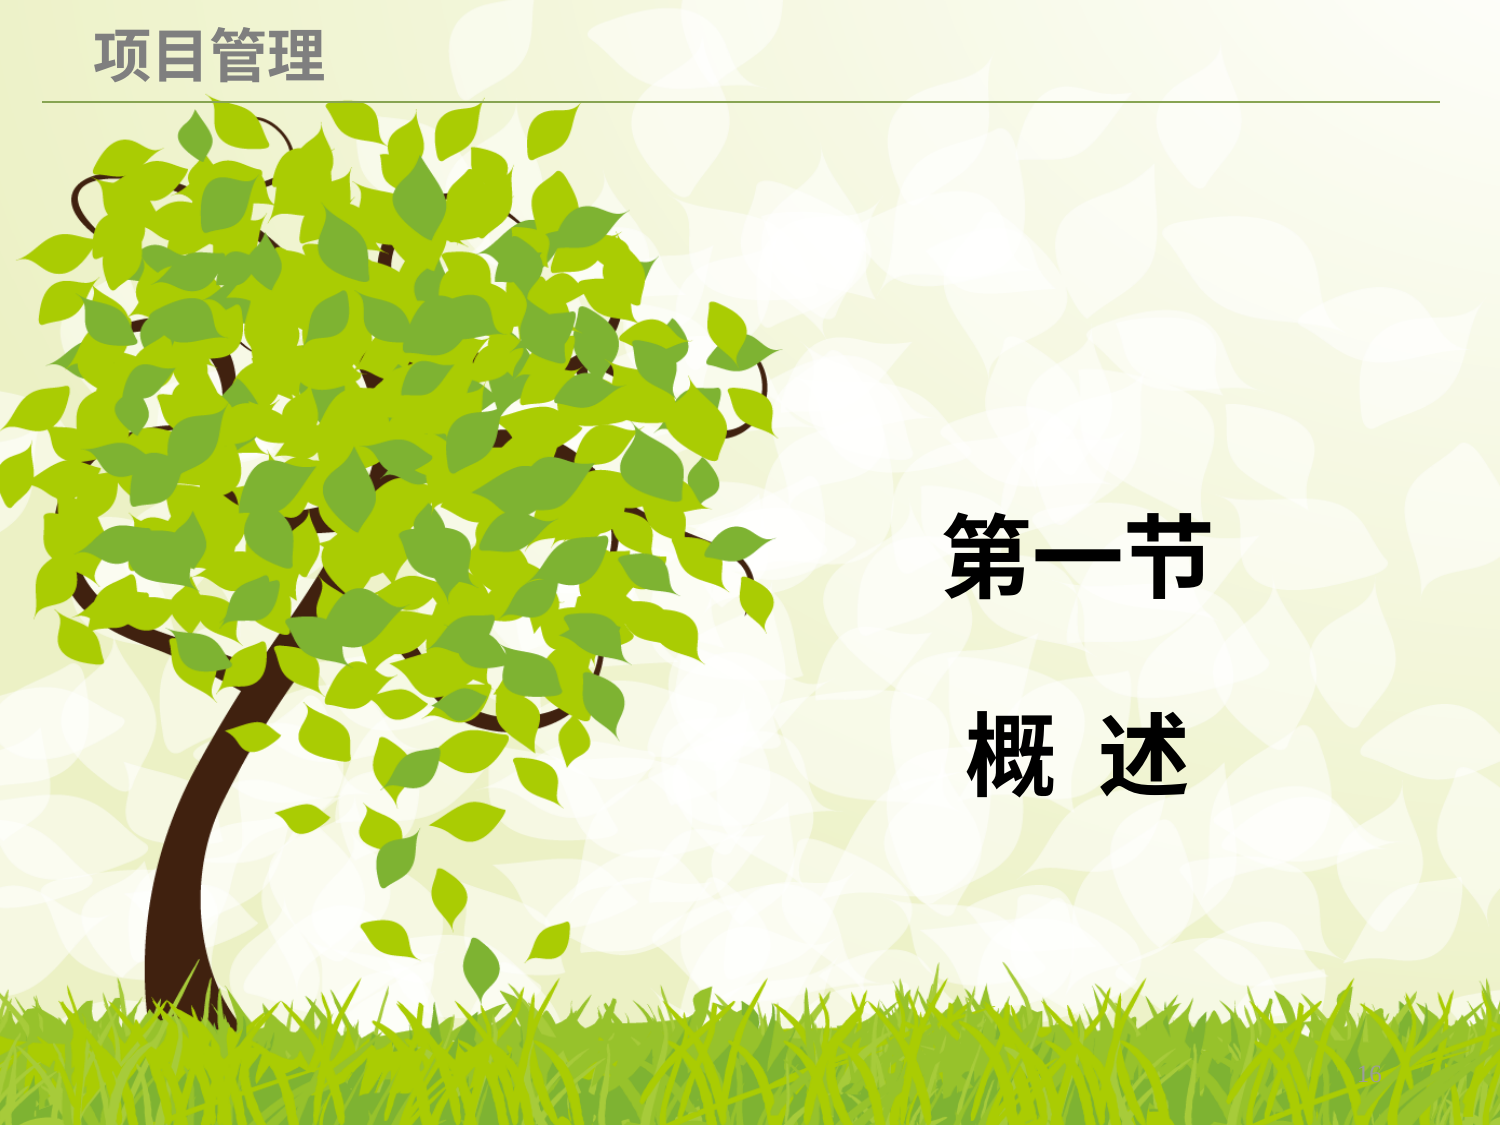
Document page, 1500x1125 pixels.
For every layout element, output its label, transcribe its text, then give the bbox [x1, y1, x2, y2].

slide_number 16 [1059, 1042, 1397, 1103]
title 第一节 概 述 [720, 389, 1436, 817]
picture [0, 0, 1500, 1125]
